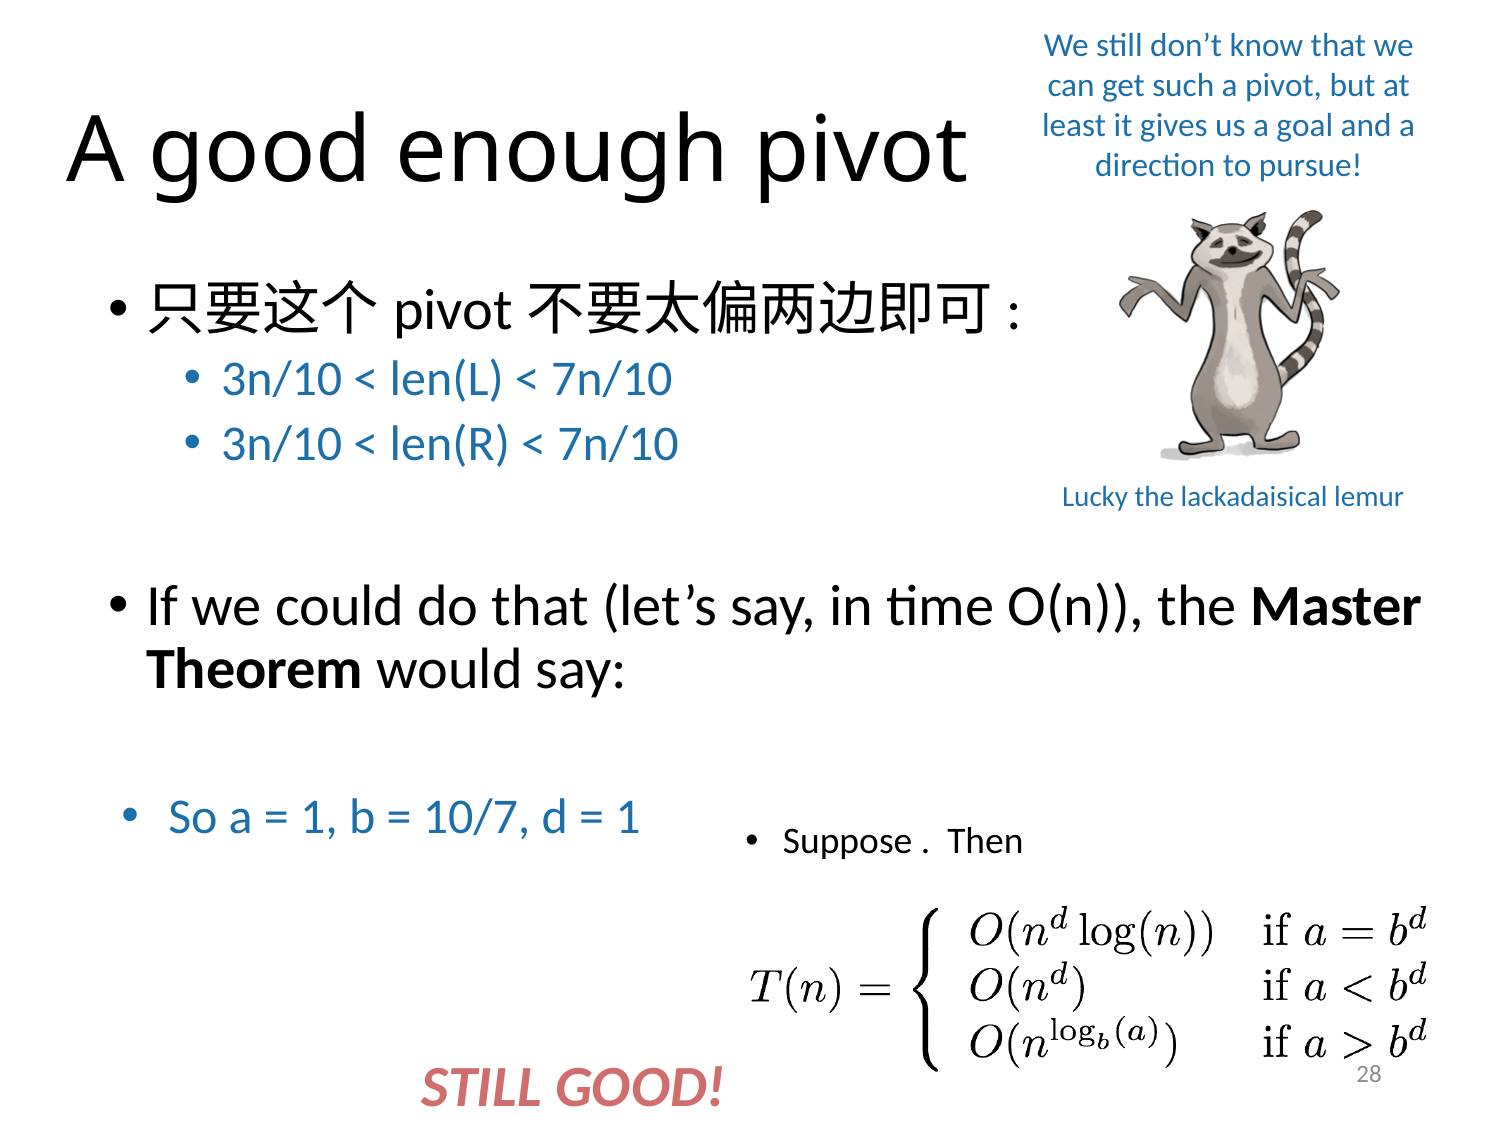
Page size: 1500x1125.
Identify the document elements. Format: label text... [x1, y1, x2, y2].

picture [749, 904, 1427, 1073]
text_box STILL GOOD! [406, 1040, 918, 1125]
title A good enough pivot [51, 43, 1093, 261]
picture [1093, 189, 1365, 490]
text_box We still don’t know that we can get such a pivot, but at least it gives us a goal and a direction to pursue! [1018, 15, 1440, 191]
text_box Lucky the lackadaisical lemur [1047, 469, 1460, 520]
slide_number 28 [1059, 1073, 1397, 1103]
list 只要这个pivot不要太偏两边即可: 3n/10 < len(L) < 7n/10 3n/10 < len(R) < 7n/10 If we could do that (let’s say, in time O(n)), the Master Theorem would say: [93, 271, 1460, 986]
